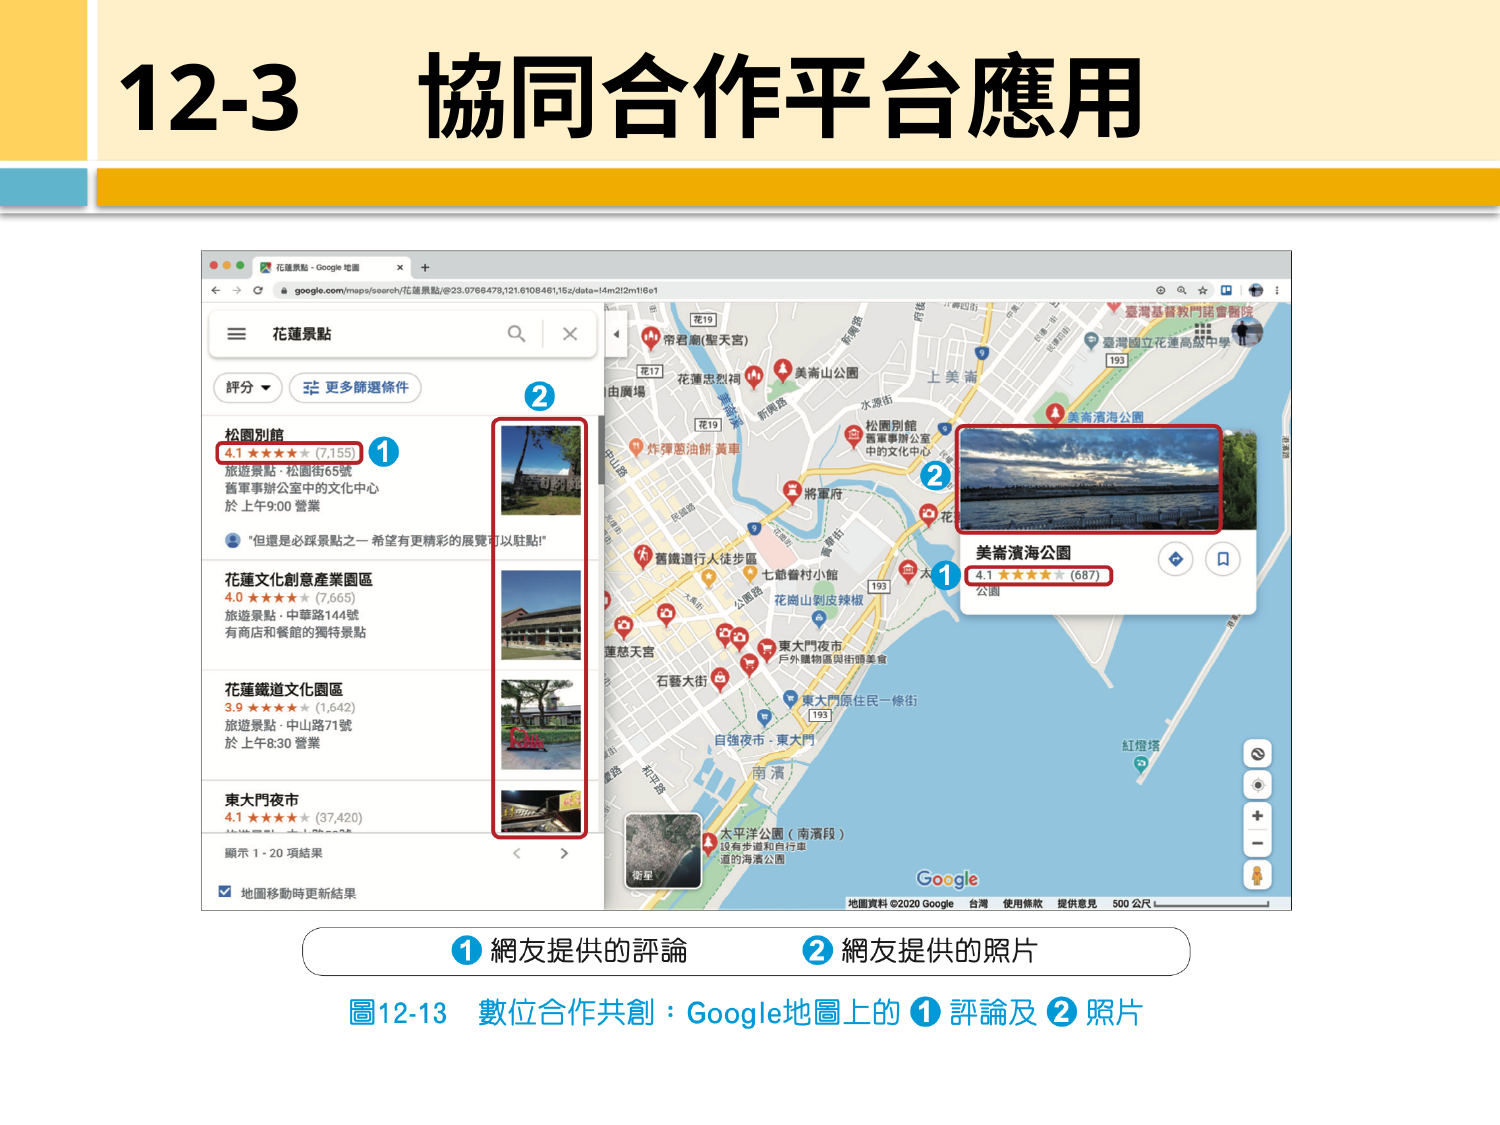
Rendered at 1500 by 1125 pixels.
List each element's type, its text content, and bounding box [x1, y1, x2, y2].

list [190, 237, 1310, 1038]
title 12-3 協同合作平台應用 [100, 26, 1438, 161]
